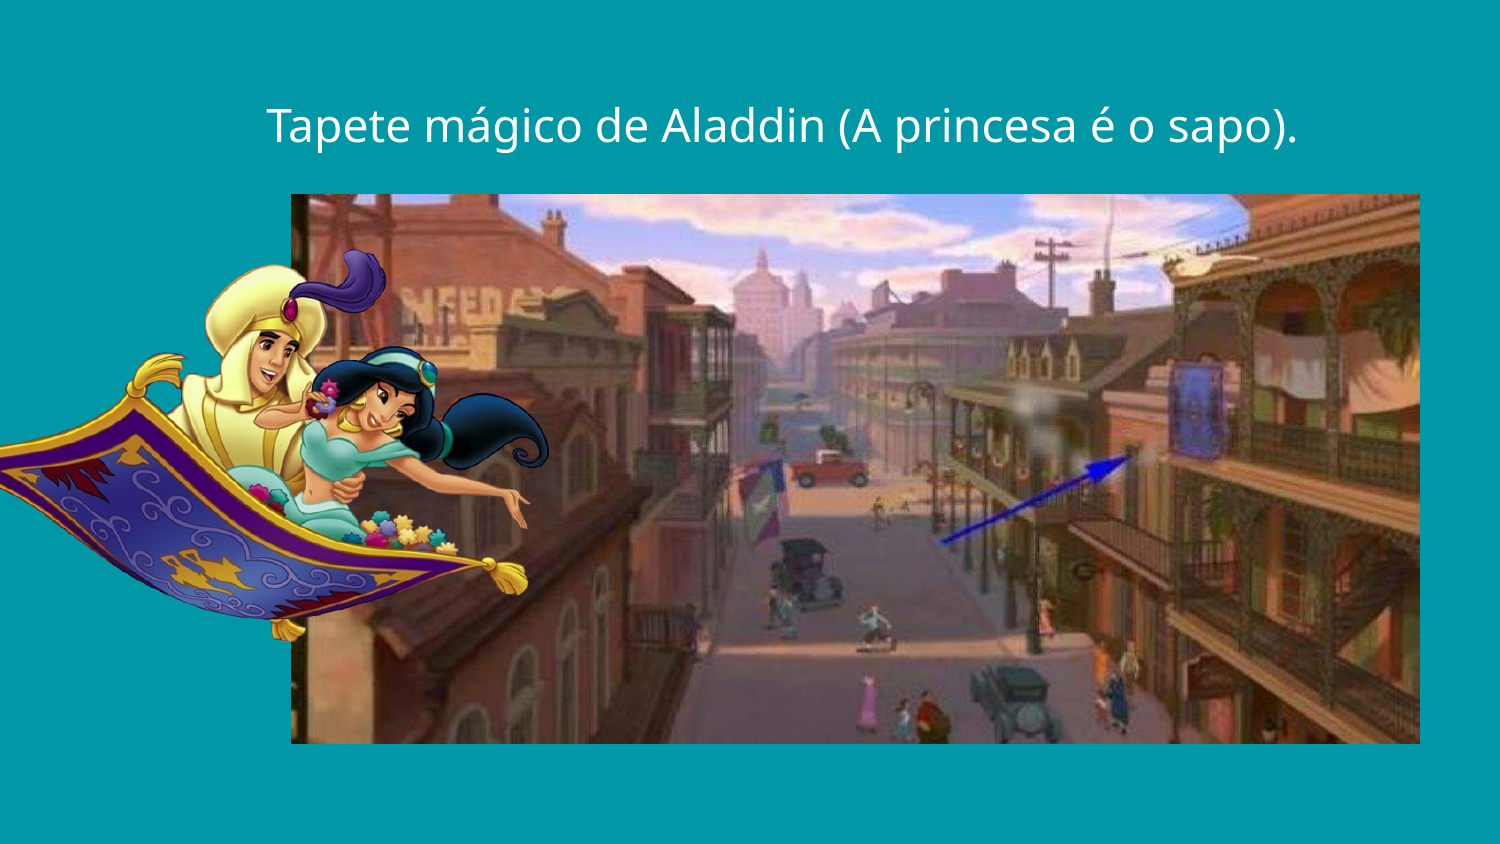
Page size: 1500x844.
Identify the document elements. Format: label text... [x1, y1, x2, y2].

title Tapete mágico de Aladdin (A princesa é o sapo). [51, 72, 1449, 167]
picture [0, 194, 1420, 745]
